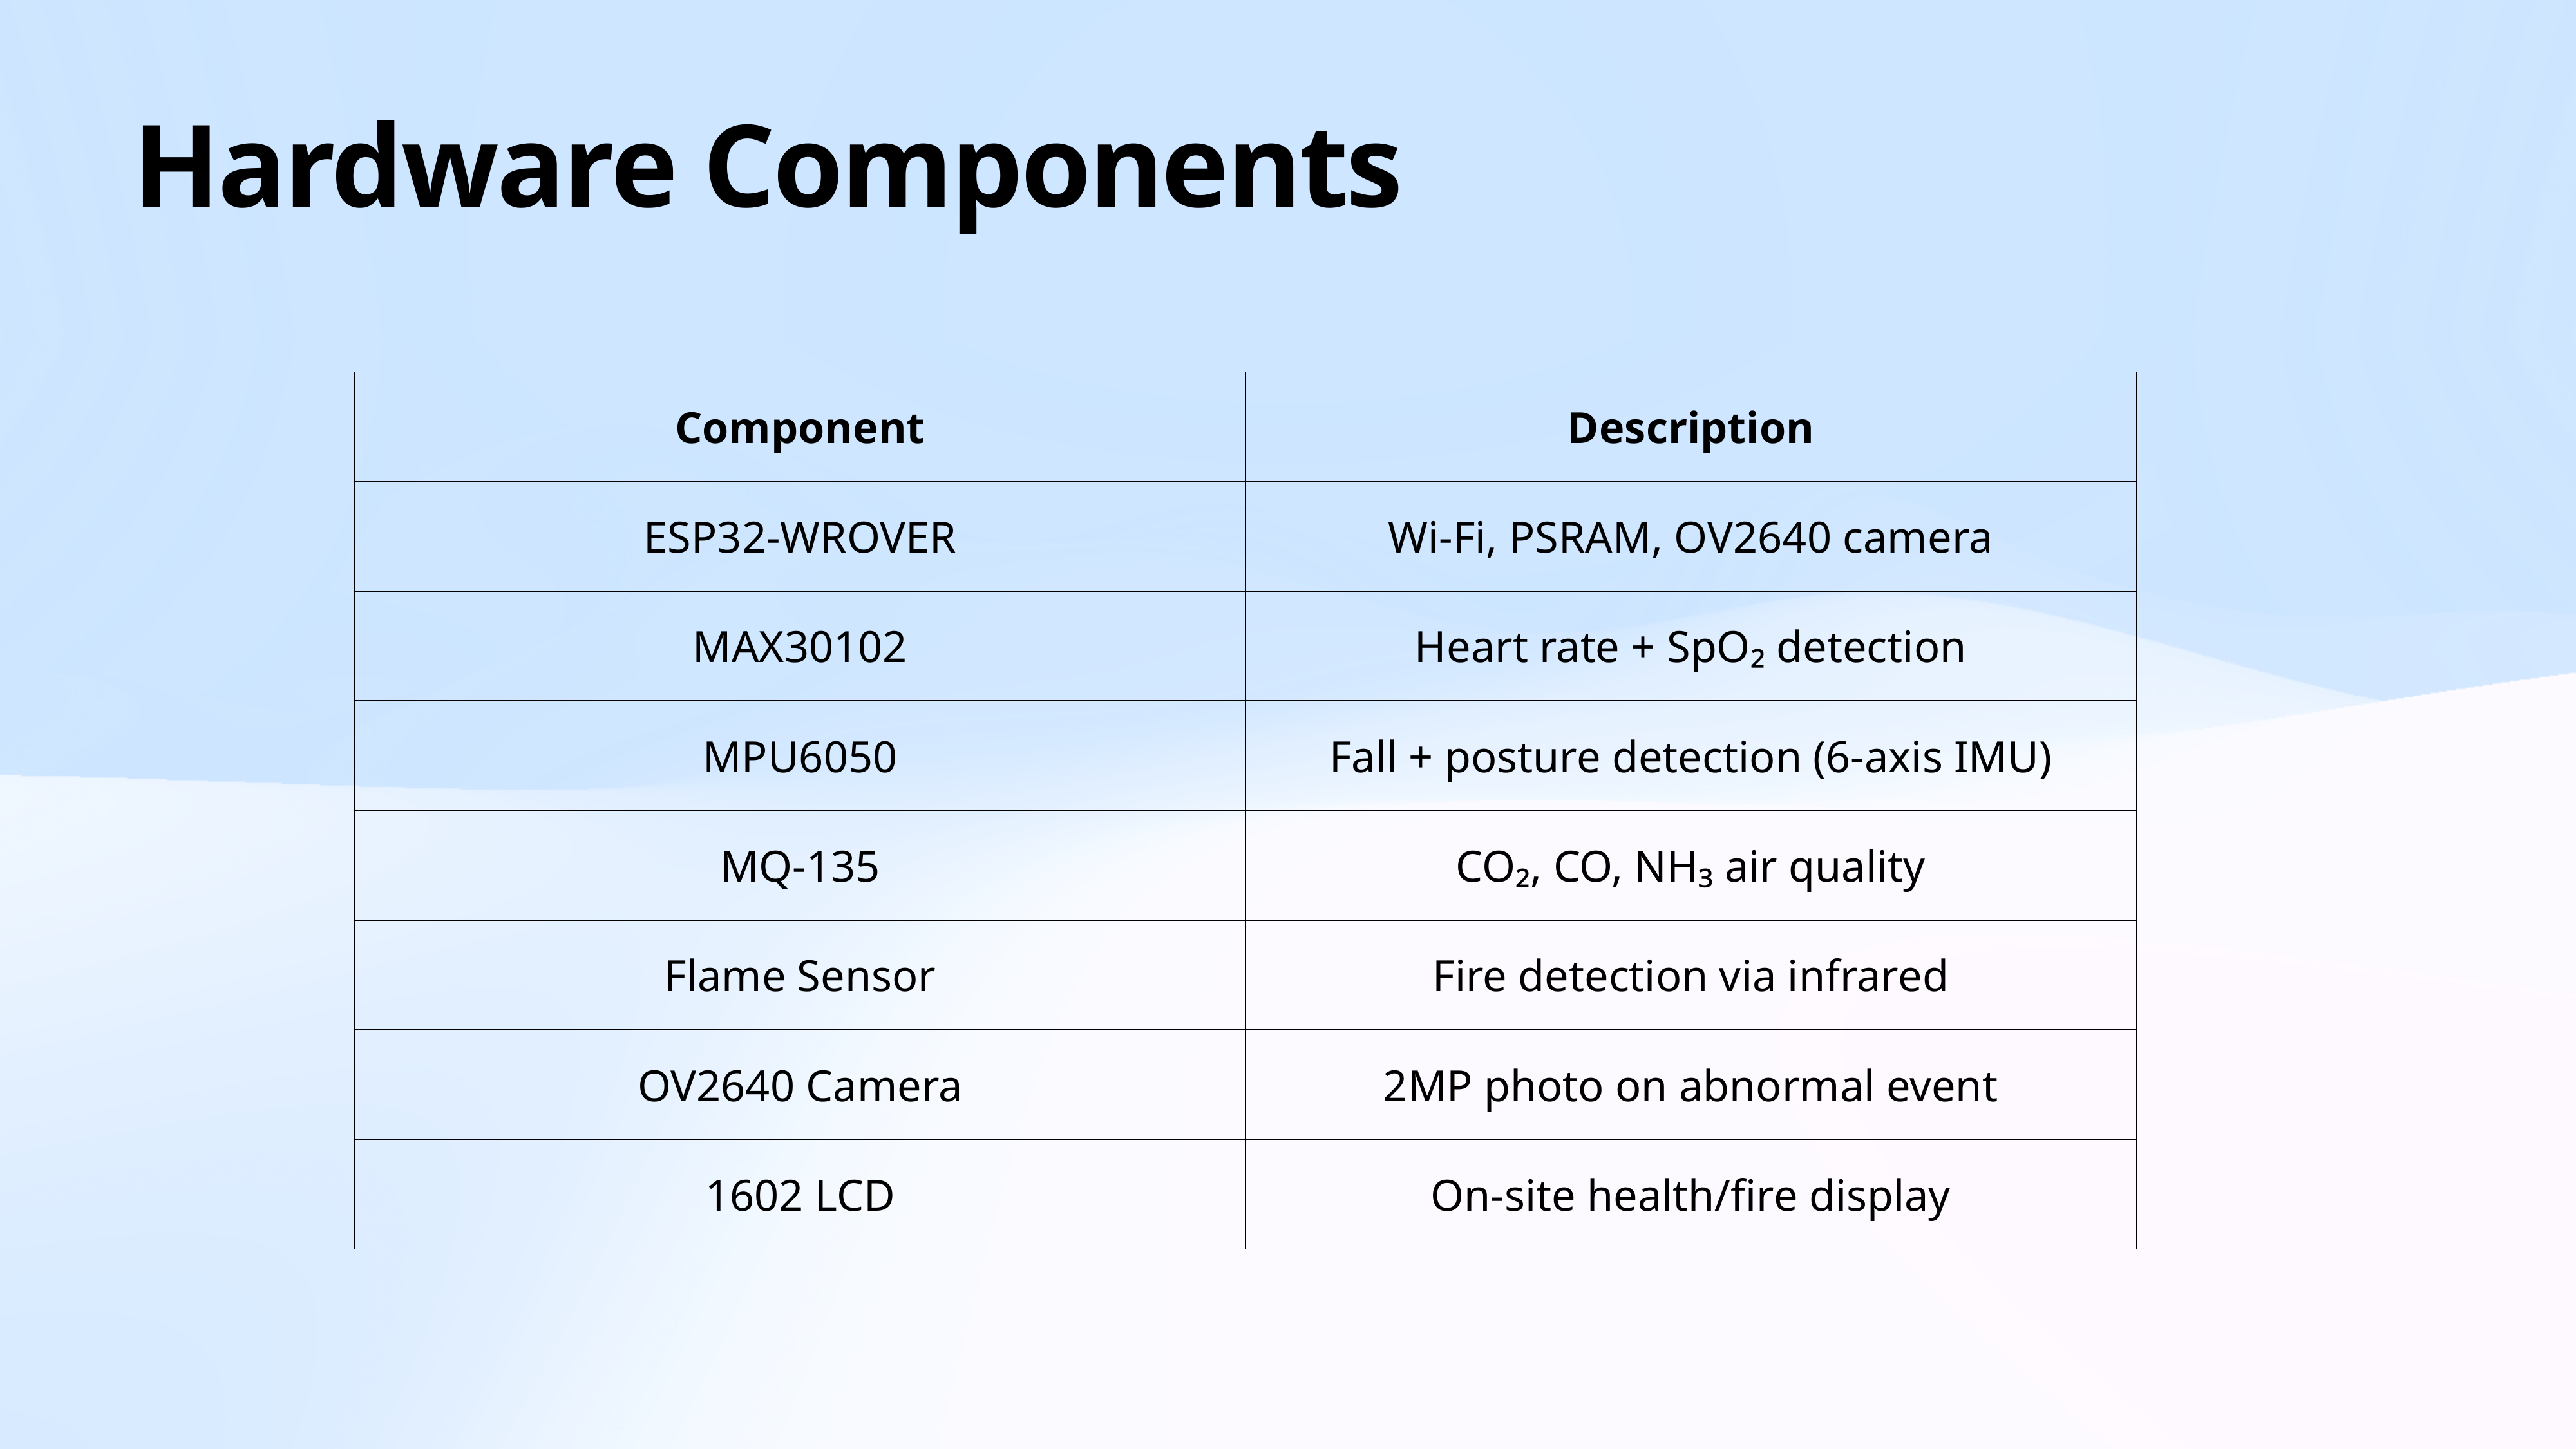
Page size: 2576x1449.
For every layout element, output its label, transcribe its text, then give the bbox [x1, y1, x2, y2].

table_cell MAX30102 [355, 592, 1245, 700]
table_cell OV2640 Camera [355, 1030, 1245, 1139]
table_cell MQ-135 [355, 811, 1245, 920]
table_cell MPU6050 [355, 701, 1245, 810]
table_cell Flame Sensor [355, 921, 1245, 1029]
table_header Description [1246, 372, 2136, 481]
title Hardware Components [127, 113, 2449, 266]
table_cell Wi-Fi, PSRAM, OV2640 camera [1246, 482, 2136, 591]
table_cell 2MP photo on abnormal event [1246, 1030, 2136, 1139]
table_cell Fire detection via infrared [1246, 921, 2136, 1029]
table_cell Fall + posture detection (6-axis IMU) [1246, 701, 2136, 810]
picture [0, 0, 2576, 1449]
table_cell 1602 LCD [355, 1140, 1245, 1249]
table_header Component [355, 372, 1245, 481]
table_cell CO₂, CO, NH₃ air quality [1246, 811, 2136, 920]
table_cell On-site health/fire display [1246, 1140, 2136, 1249]
table_cell ESP32-WROVER [355, 482, 1245, 591]
table_cell Heart rate + SpO₂ detection [1246, 592, 2136, 700]
